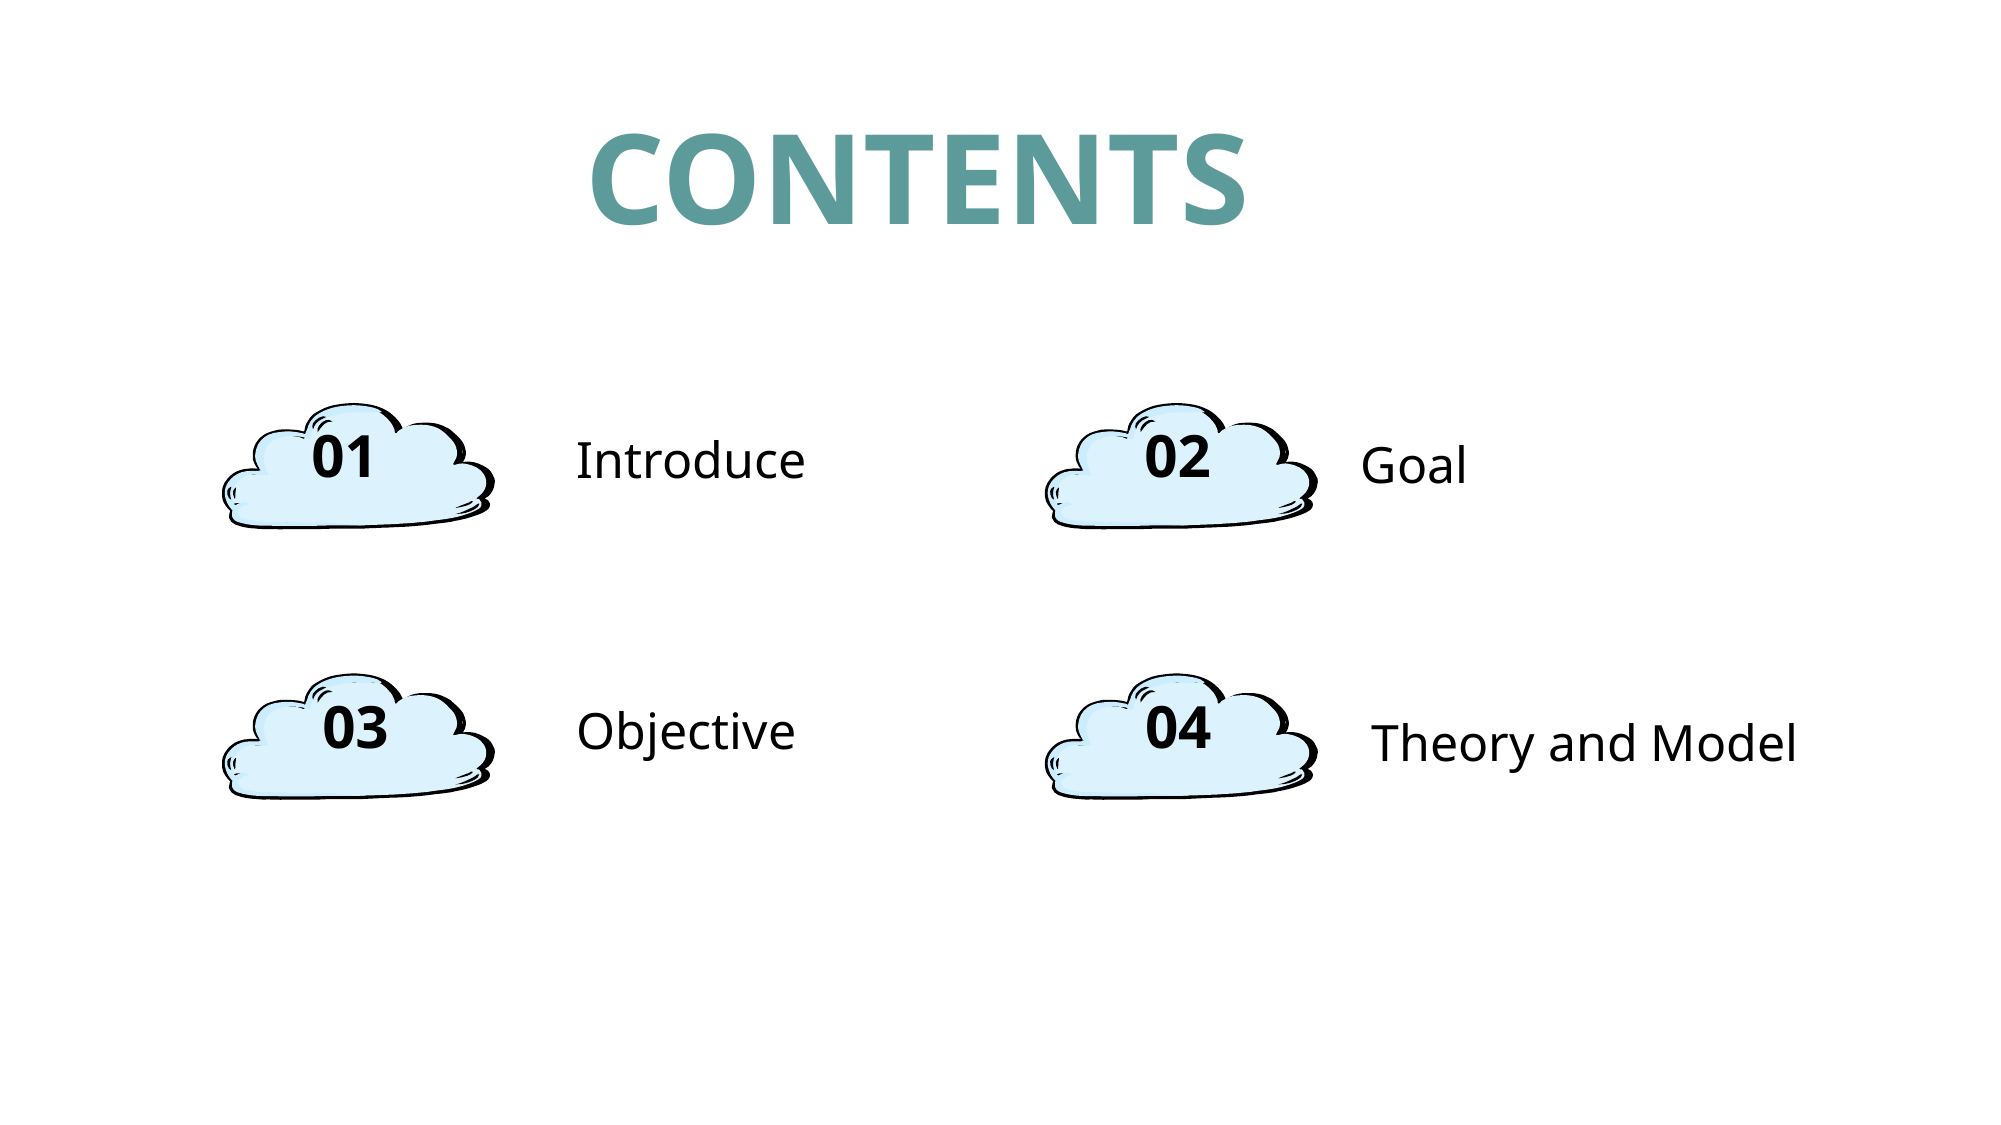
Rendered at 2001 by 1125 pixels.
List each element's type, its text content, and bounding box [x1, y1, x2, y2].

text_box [222, 673, 806, 800]
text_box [1044, 403, 1480, 530]
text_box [222, 403, 815, 530]
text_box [1044, 673, 1802, 800]
text_box CONTENTS [570, 92, 1265, 257]
